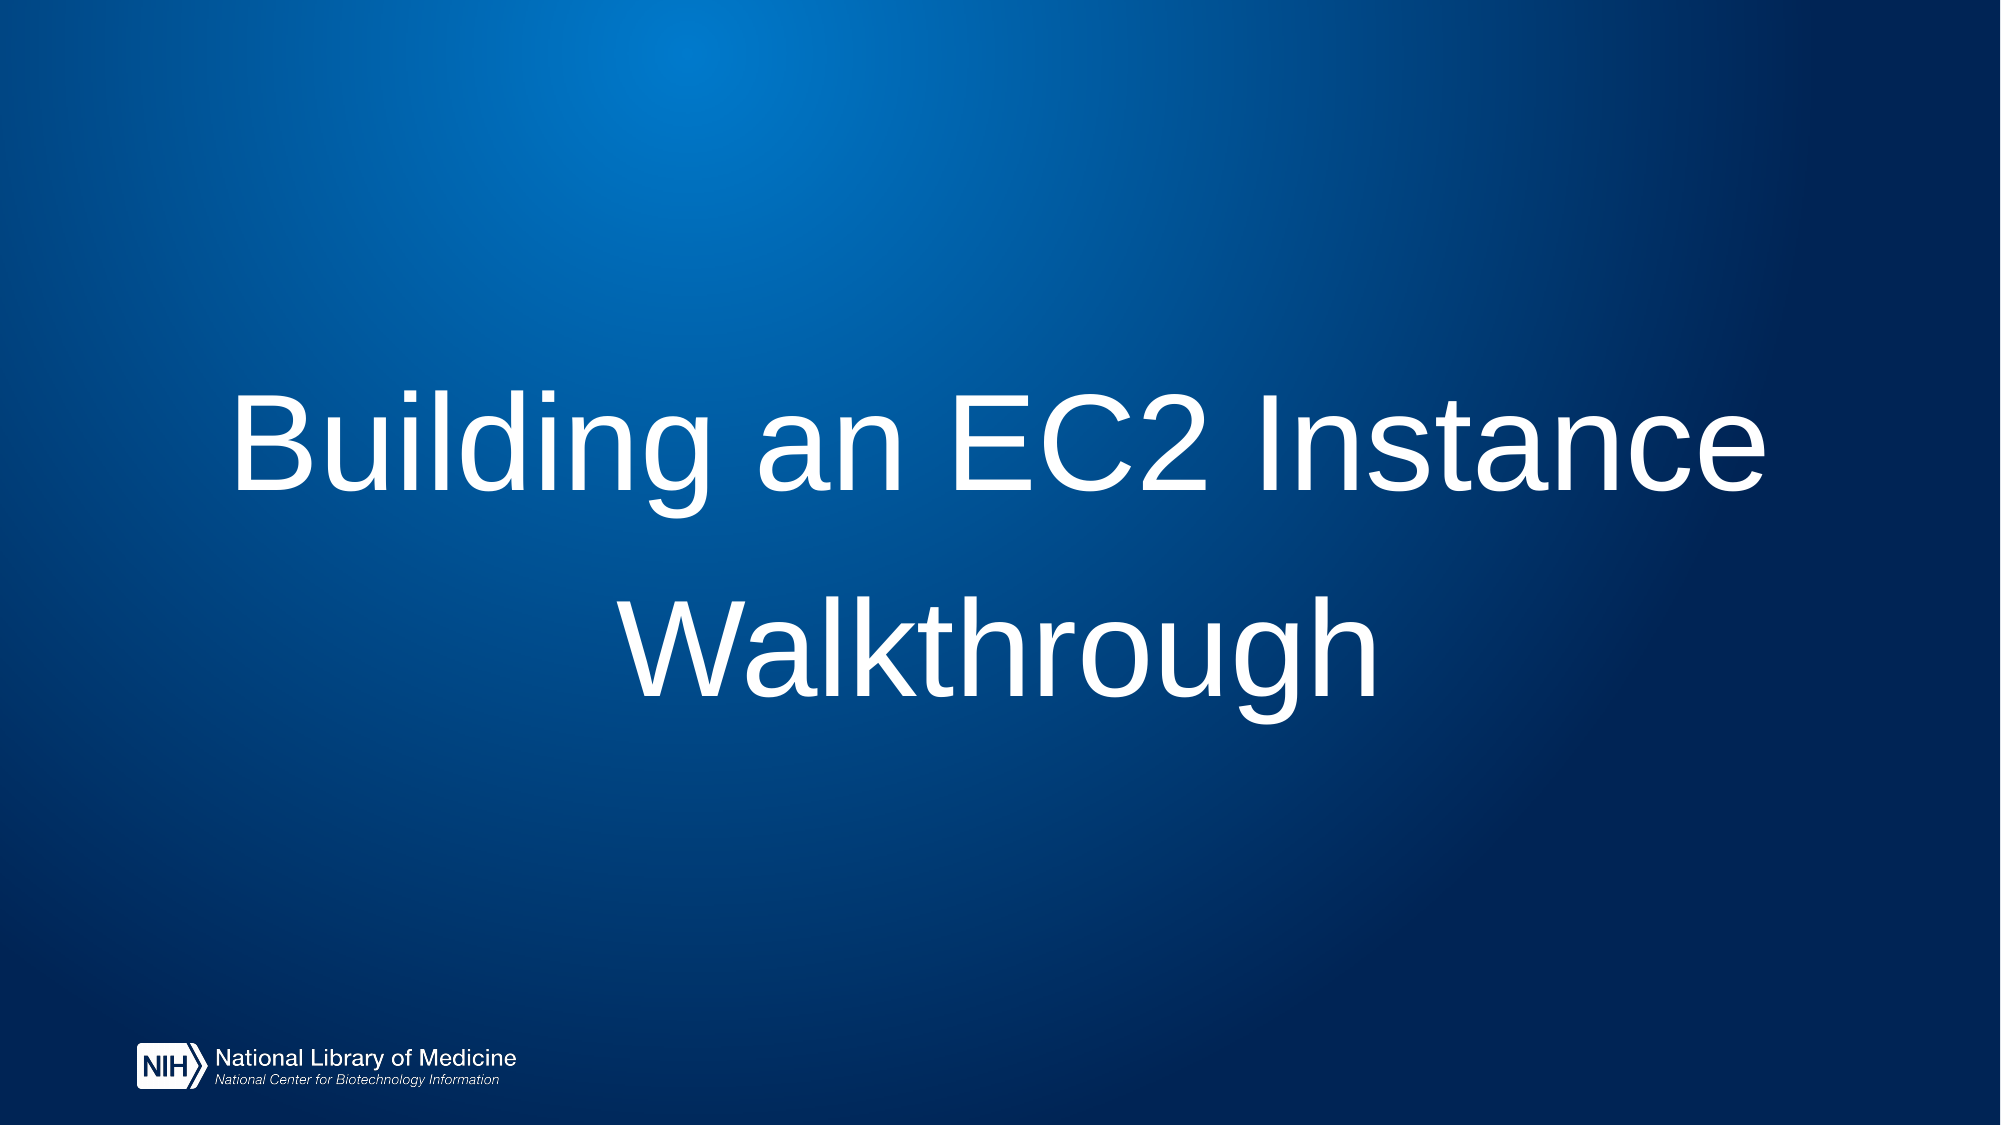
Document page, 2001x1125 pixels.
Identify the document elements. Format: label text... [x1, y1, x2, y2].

picture [0, 0, 2001, 1125]
list Building an EC2 Instance Walkthrough [137, 60, 1863, 975]
